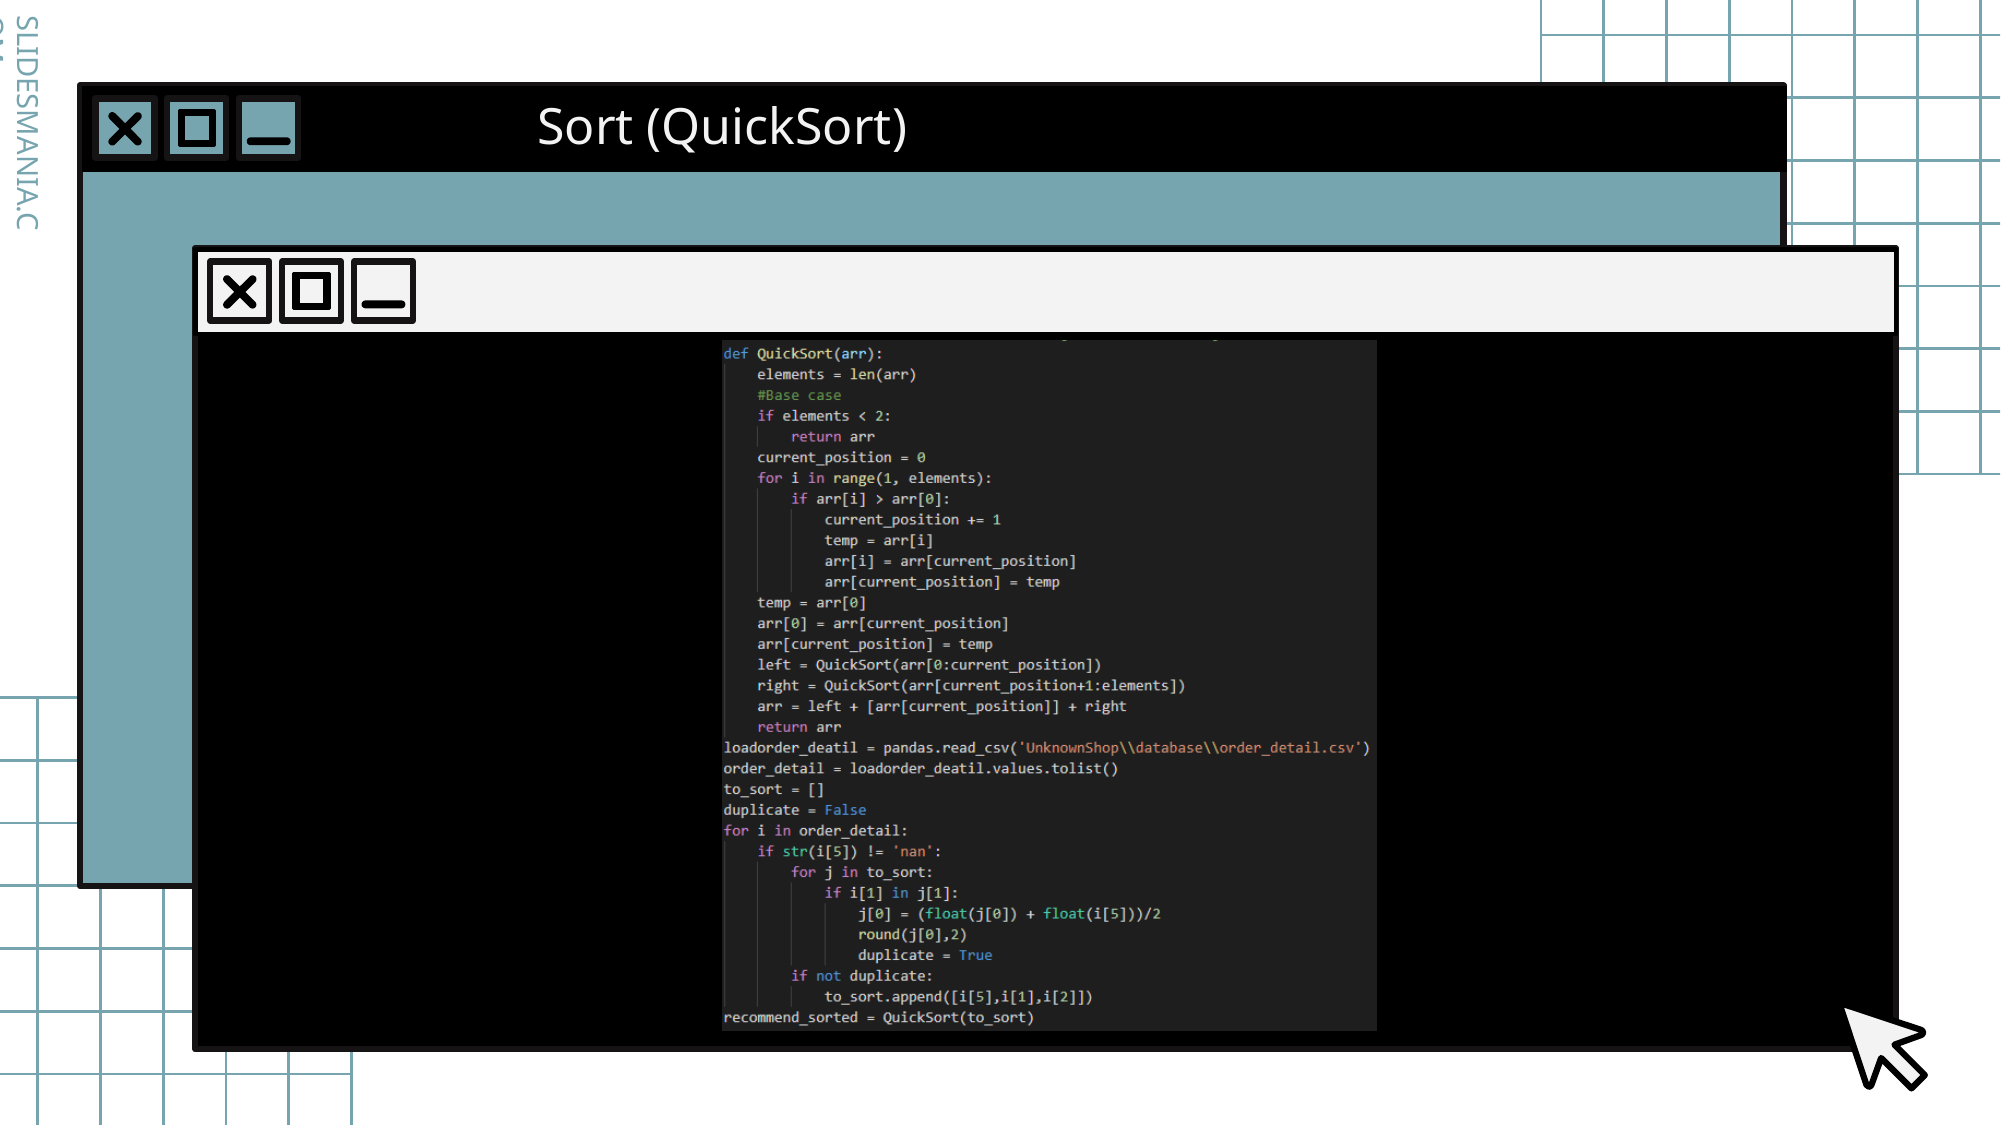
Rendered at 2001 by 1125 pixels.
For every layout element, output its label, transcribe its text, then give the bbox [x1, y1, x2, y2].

picture [721, 340, 1377, 1031]
title Sort (QuickSort) [216, 54, 1228, 195]
